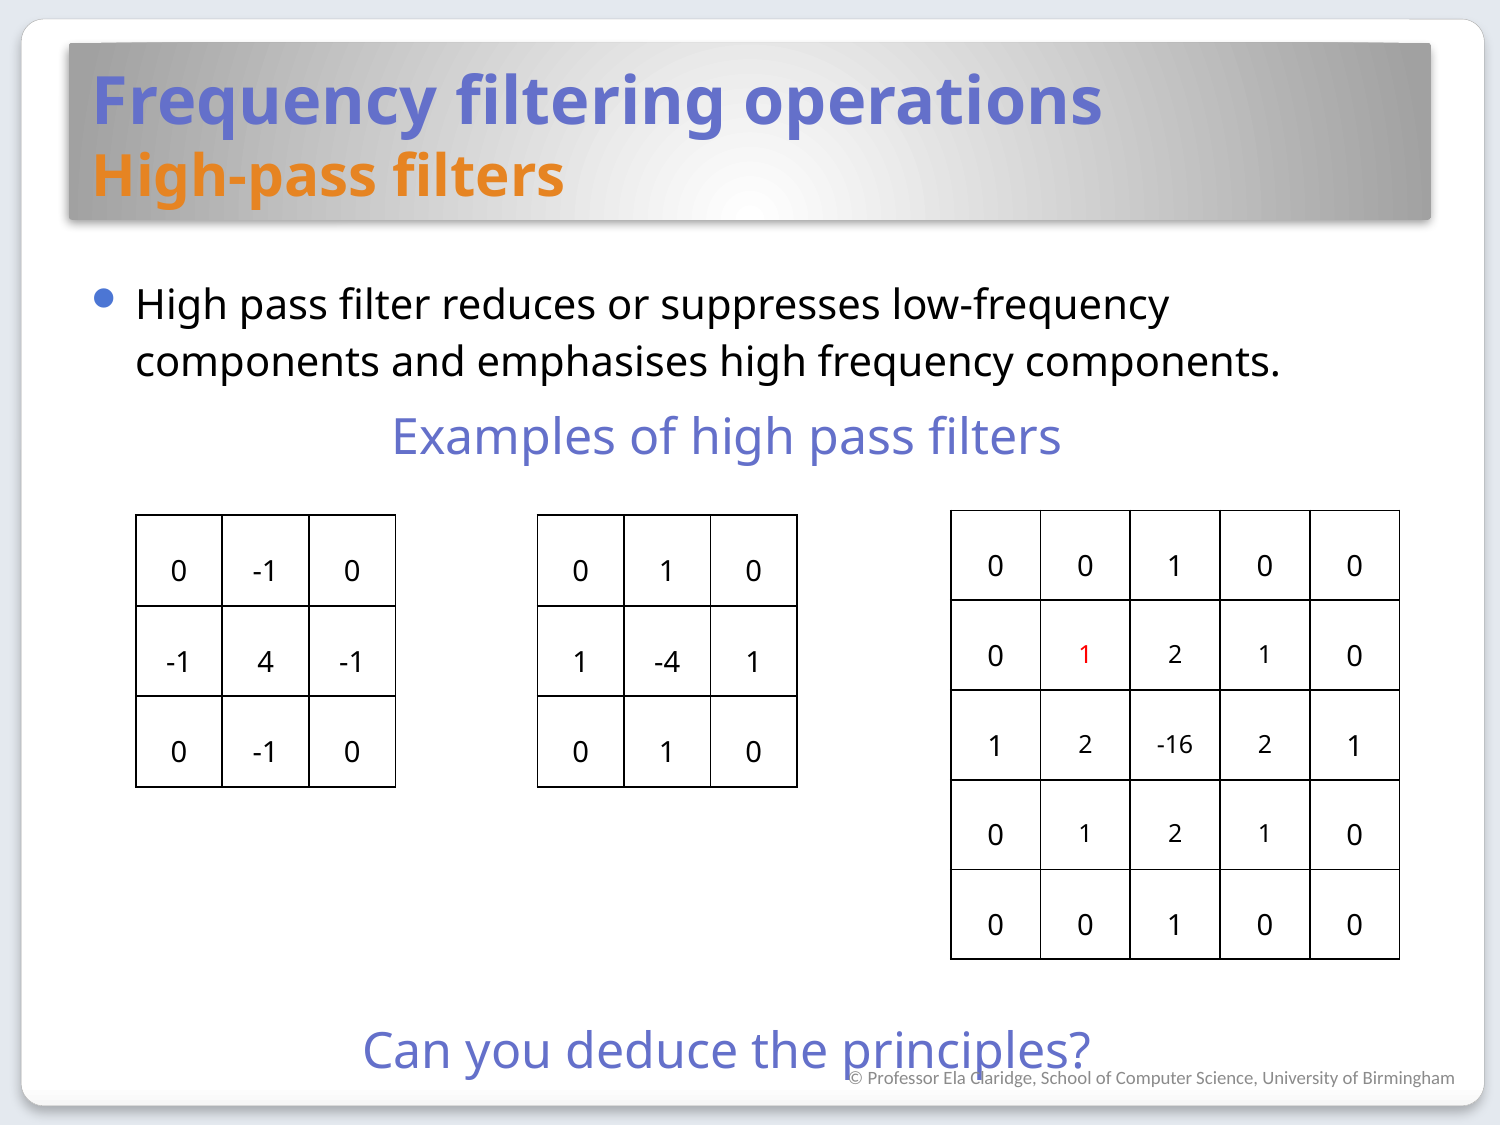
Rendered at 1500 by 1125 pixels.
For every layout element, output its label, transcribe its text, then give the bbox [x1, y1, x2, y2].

text_box Can you deduce the principles? [347, 1011, 1121, 1087]
table_header 0 [1221, 511, 1309, 599]
table_cell 1 [1041, 781, 1129, 869]
table_cell 0 [137, 697, 221, 786]
table_cell 1 [711, 607, 796, 695]
table_header 1 [625, 516, 710, 605]
table_header 1 [1131, 511, 1219, 599]
table_header 0 [1311, 511, 1399, 599]
title Frequency filtering operations High-pass filters [76, 42, 1420, 216]
table_cell 2 [1221, 691, 1309, 779]
table_header 0 [538, 516, 623, 605]
table_cell 0 [1221, 870, 1309, 958]
table_cell 2 [1041, 691, 1129, 779]
table_header 0 [137, 516, 221, 605]
table_cell -16 [1131, 691, 1219, 779]
table_header -1 [223, 516, 308, 605]
text_box Examples of high pass filters [376, 421, 1091, 472]
table_cell 0 [952, 601, 1040, 689]
table_cell 0 [711, 697, 796, 786]
table_header 0 [711, 516, 796, 605]
table_cell -4 [625, 607, 710, 695]
table_cell 0 [1311, 870, 1399, 958]
table_cell 0 [1311, 781, 1399, 869]
table_cell 0 [1311, 601, 1399, 689]
table_header 0 [310, 516, 395, 605]
table_cell 2 [1131, 601, 1219, 689]
table_cell -1 [310, 607, 395, 695]
table_cell 0 [952, 870, 1040, 958]
table_cell 0 [538, 697, 623, 786]
table_cell 0 [310, 697, 395, 786]
table_cell 1 [952, 691, 1040, 779]
table_header 0 [952, 511, 1040, 599]
table_cell 1 [538, 607, 623, 695]
table_cell 1 [1221, 781, 1309, 869]
table_cell -1 [223, 697, 308, 786]
table_cell 1 [1311, 691, 1399, 779]
table_cell 1 [625, 697, 710, 786]
table_cell 0 [1041, 870, 1129, 958]
table_cell 2 [1131, 781, 1219, 869]
table_cell 1 [1131, 870, 1219, 958]
table_cell 1 [1221, 601, 1309, 689]
table_header 0 [1041, 511, 1129, 599]
table_cell 4 [223, 607, 308, 695]
table_cell -1 [137, 607, 221, 695]
table_cell 1 [1041, 601, 1129, 689]
text_box High pass filter reduces or suppresses low-frequency components and emphasises high frequency components. [76, 267, 1420, 421]
table_cell 0 [952, 781, 1040, 869]
footer © Professor Ela Claridge, School of Computer Science, University of Birmingham [832, 1069, 1479, 1125]
